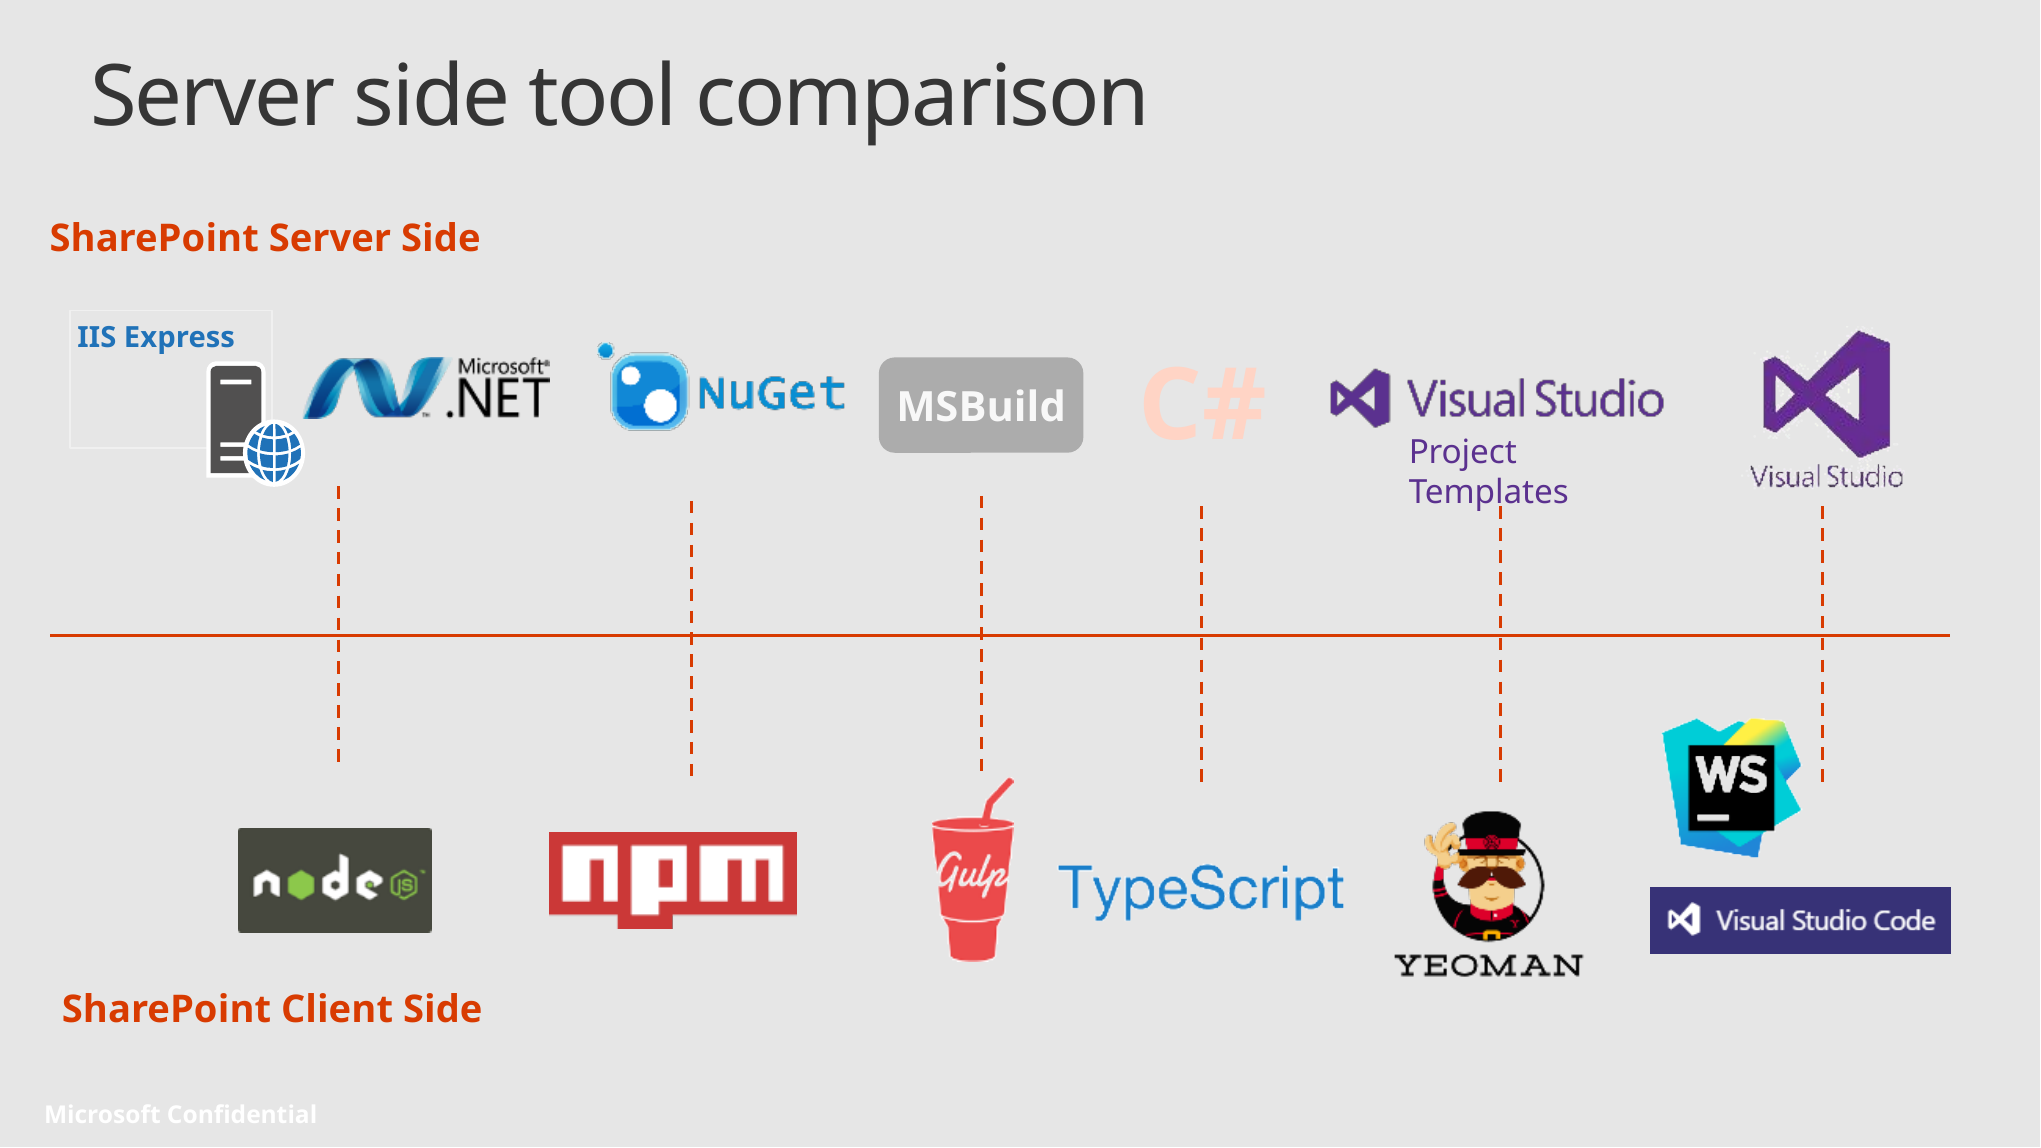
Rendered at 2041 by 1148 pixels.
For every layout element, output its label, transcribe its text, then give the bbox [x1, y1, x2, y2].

title Server side tool comparison [66, 37, 1816, 188]
text_box C# [1108, 329, 1297, 486]
picture [549, 832, 797, 929]
text_box Microsoft Confidential [29, 1091, 449, 1137]
text_box MSBuild [878, 357, 1084, 453]
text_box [1306, 344, 1695, 480]
picture [1384, 807, 1593, 988]
picture [596, 342, 850, 435]
text_box SharePoint Server Side [18, 197, 723, 281]
picture [1715, 326, 1939, 494]
picture [1048, 856, 1358, 926]
picture [1649, 887, 1951, 954]
picture [1654, 717, 1812, 861]
picture [931, 777, 1014, 962]
text_box [49, 265, 1974, 996]
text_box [69, 310, 550, 488]
picture [238, 828, 432, 933]
text_box SharePoint Client Side [31, 969, 609, 1052]
